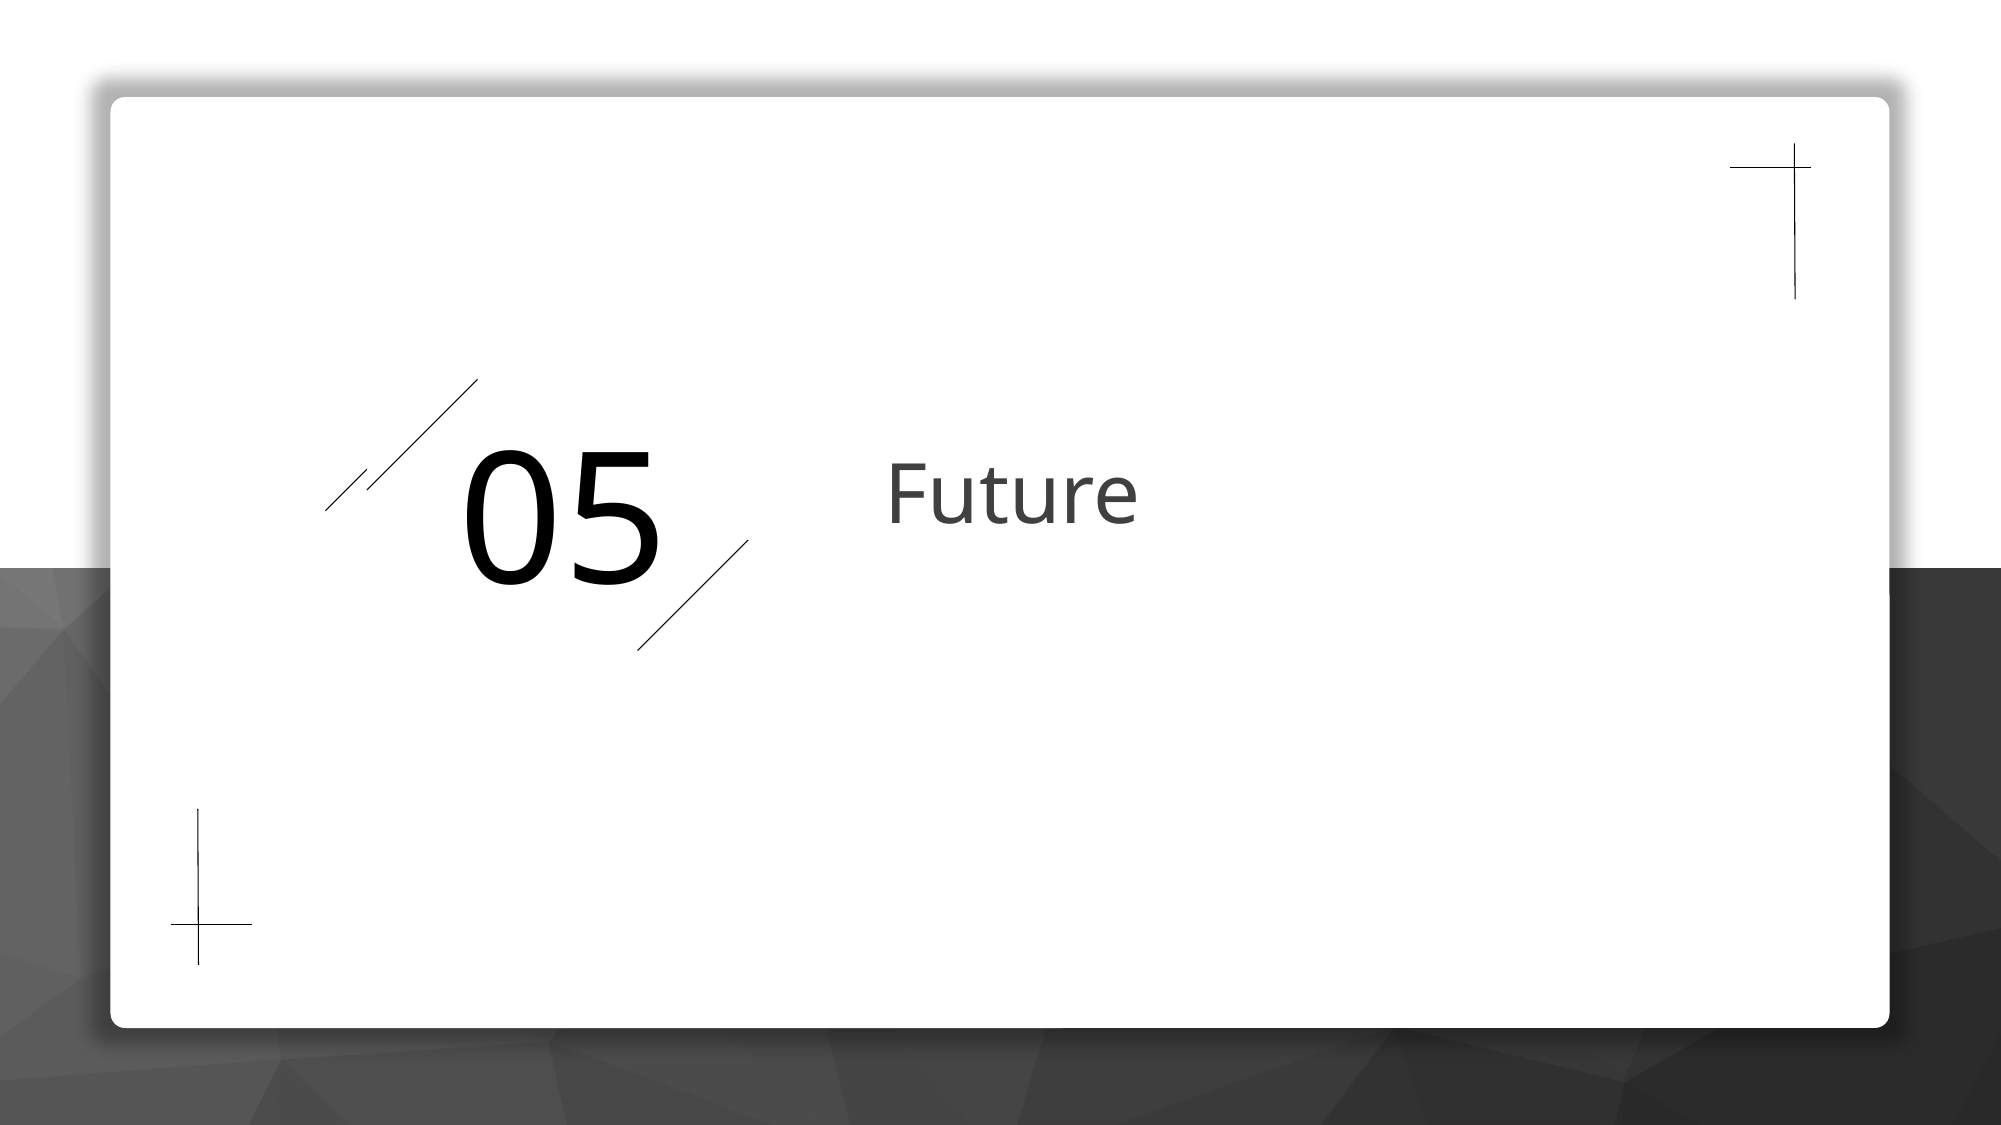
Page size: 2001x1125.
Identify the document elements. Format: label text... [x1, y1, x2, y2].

picture [0, 568, 2001, 1125]
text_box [366, 379, 478, 490]
text_box [109, 95, 1891, 568]
text_box Future [870, 432, 1596, 548]
text_box 05 [422, 393, 704, 568]
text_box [637, 539, 749, 651]
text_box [325, 469, 367, 511]
